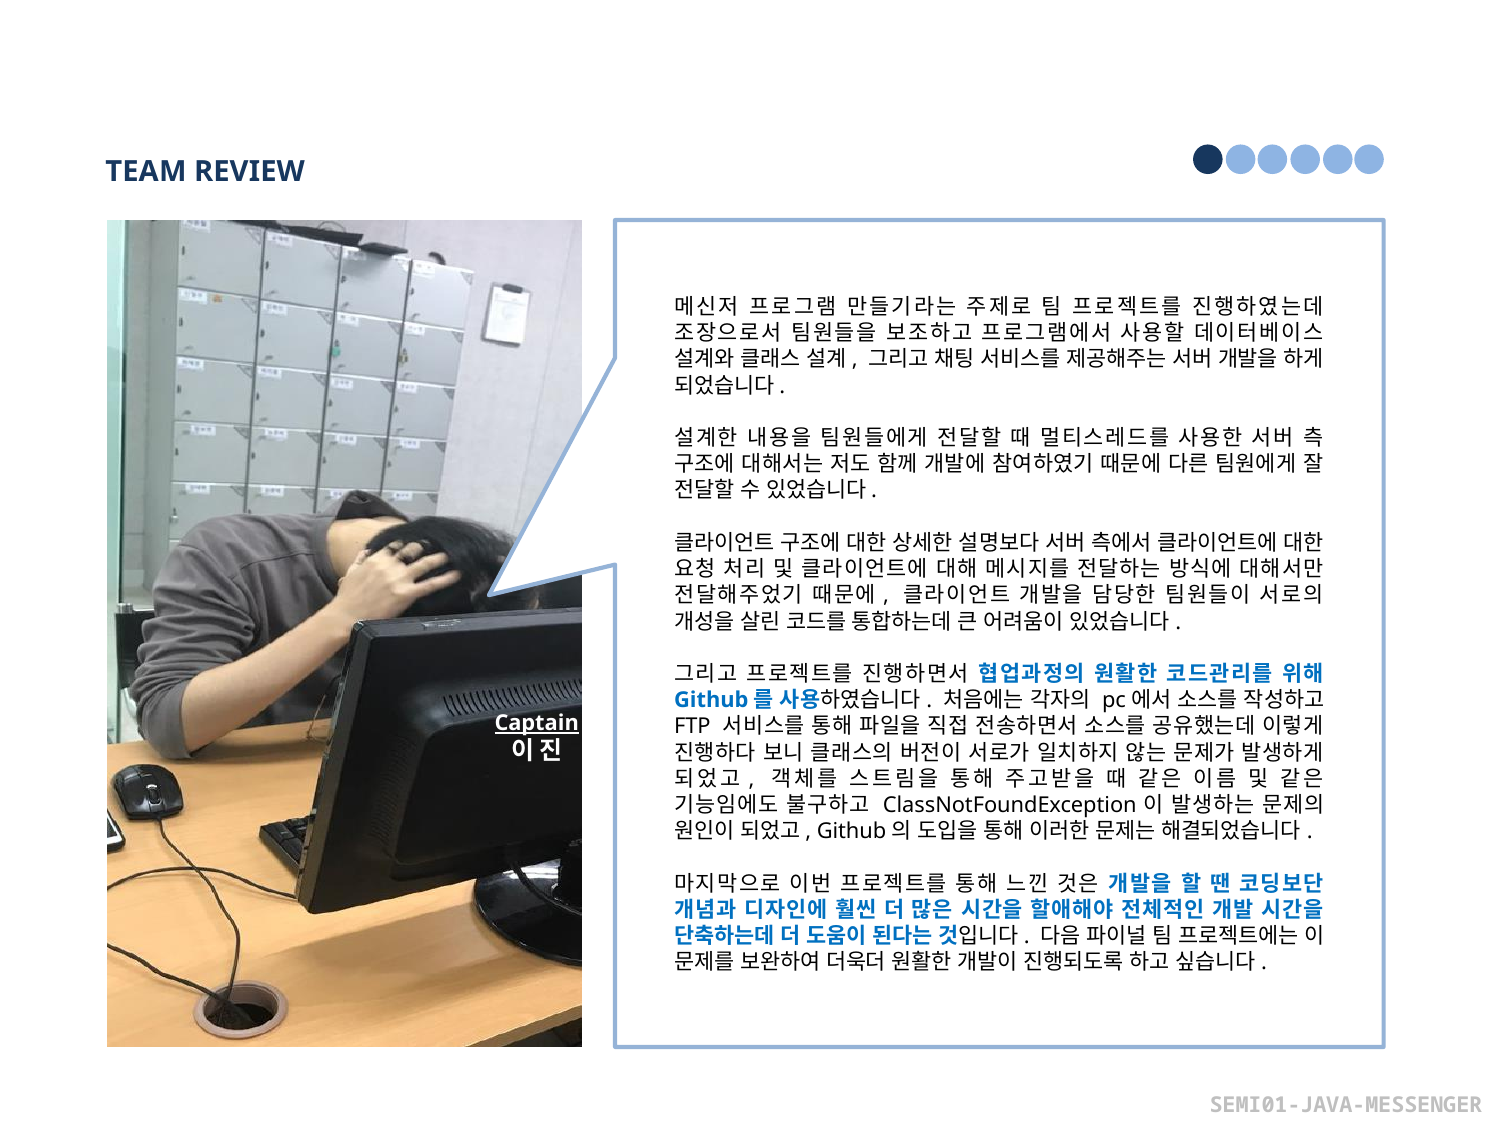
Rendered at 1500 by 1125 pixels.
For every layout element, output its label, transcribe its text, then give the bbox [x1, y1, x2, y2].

text_box SEMI01-JAVA-MESSENGER [1194, 1083, 1498, 1125]
text_box [1190, 142, 1224, 177]
text_box [1288, 142, 1321, 177]
text_box [1223, 142, 1256, 177]
text_box [1353, 142, 1386, 177]
text_box [1255, 142, 1289, 177]
picture [107, 219, 583, 1048]
text_box TEAM REVIEW [90, 144, 321, 195]
text_box [1320, 142, 1355, 177]
text_box Captain 이 진 [587, 700, 595, 772]
text_box 메신저 프로그램 만들기라는 주제로 팀 프로젝트를 진행하였는데 조장으로서 팀원들을 보조하고 프로그램에서 사용할 데이터베이스 설계와 클래스 설계, 그리고 채팅 서비스를 제공해주는 서버 개발을 하게 되었습니다. 설계한 내용을 팀원들에게 전달할 때 멀티스레드를 사용한 서버 측 구조에 대해서는 저도 함께 개발에 참여하였기 때문에 다른 팀원에게 잘 전달할 수 있었습니다. 클라이언트 구조에 대한 상세한 설명보다 서버 측에서 클라이언트에 대한 요청 처리 및 클라이언트에 대해 메시지를 전달하는 방식에 대해서만 전달해주었기 때문에, 클라이언트 개발을 담당한 팀원들이 서로의 개성을 살린 코드를 통합하는데 큰 어려움이 있었습니다. 그리고 프로젝트를 진행하면서 협업과정의 원활한 코드관리를 위해 Github를 사용하였습니다. 처음에는 각자의 pc에서 소스를 작성하고 FTP 서비스를 통해 파일을 직접 전송하면서 소스를 공유했는데 이렇게 진행하다 보니 클래스의 버전이 서로가 일치하지 않는 문제가 발생하게 되었고, 객체를 스트림을 통해 주고받을 때 같은 이름 및 같은 기능임에도 불구하고 ClassNotFoundException이 발생하는 문제의 원인이 되었고, Github의 도입을 통해 이러한 문제는 해결되었습니다. 마지막으로 이번 프로젝트를 통해 느낀 것은 개발을 할 땐 코딩보단 개념과 디자인에 훨씬 더 많은 시간을 할애해야 전체적인 개발 시간을 단축하는데 더 도움이 된다는 것입니다. 다음 파이널 팀 프로젝트에는 이 문제를 보완하여 더욱더 원활한 개발이 진행되도록 하고 싶습니다. [587, 217, 1386, 1050]
